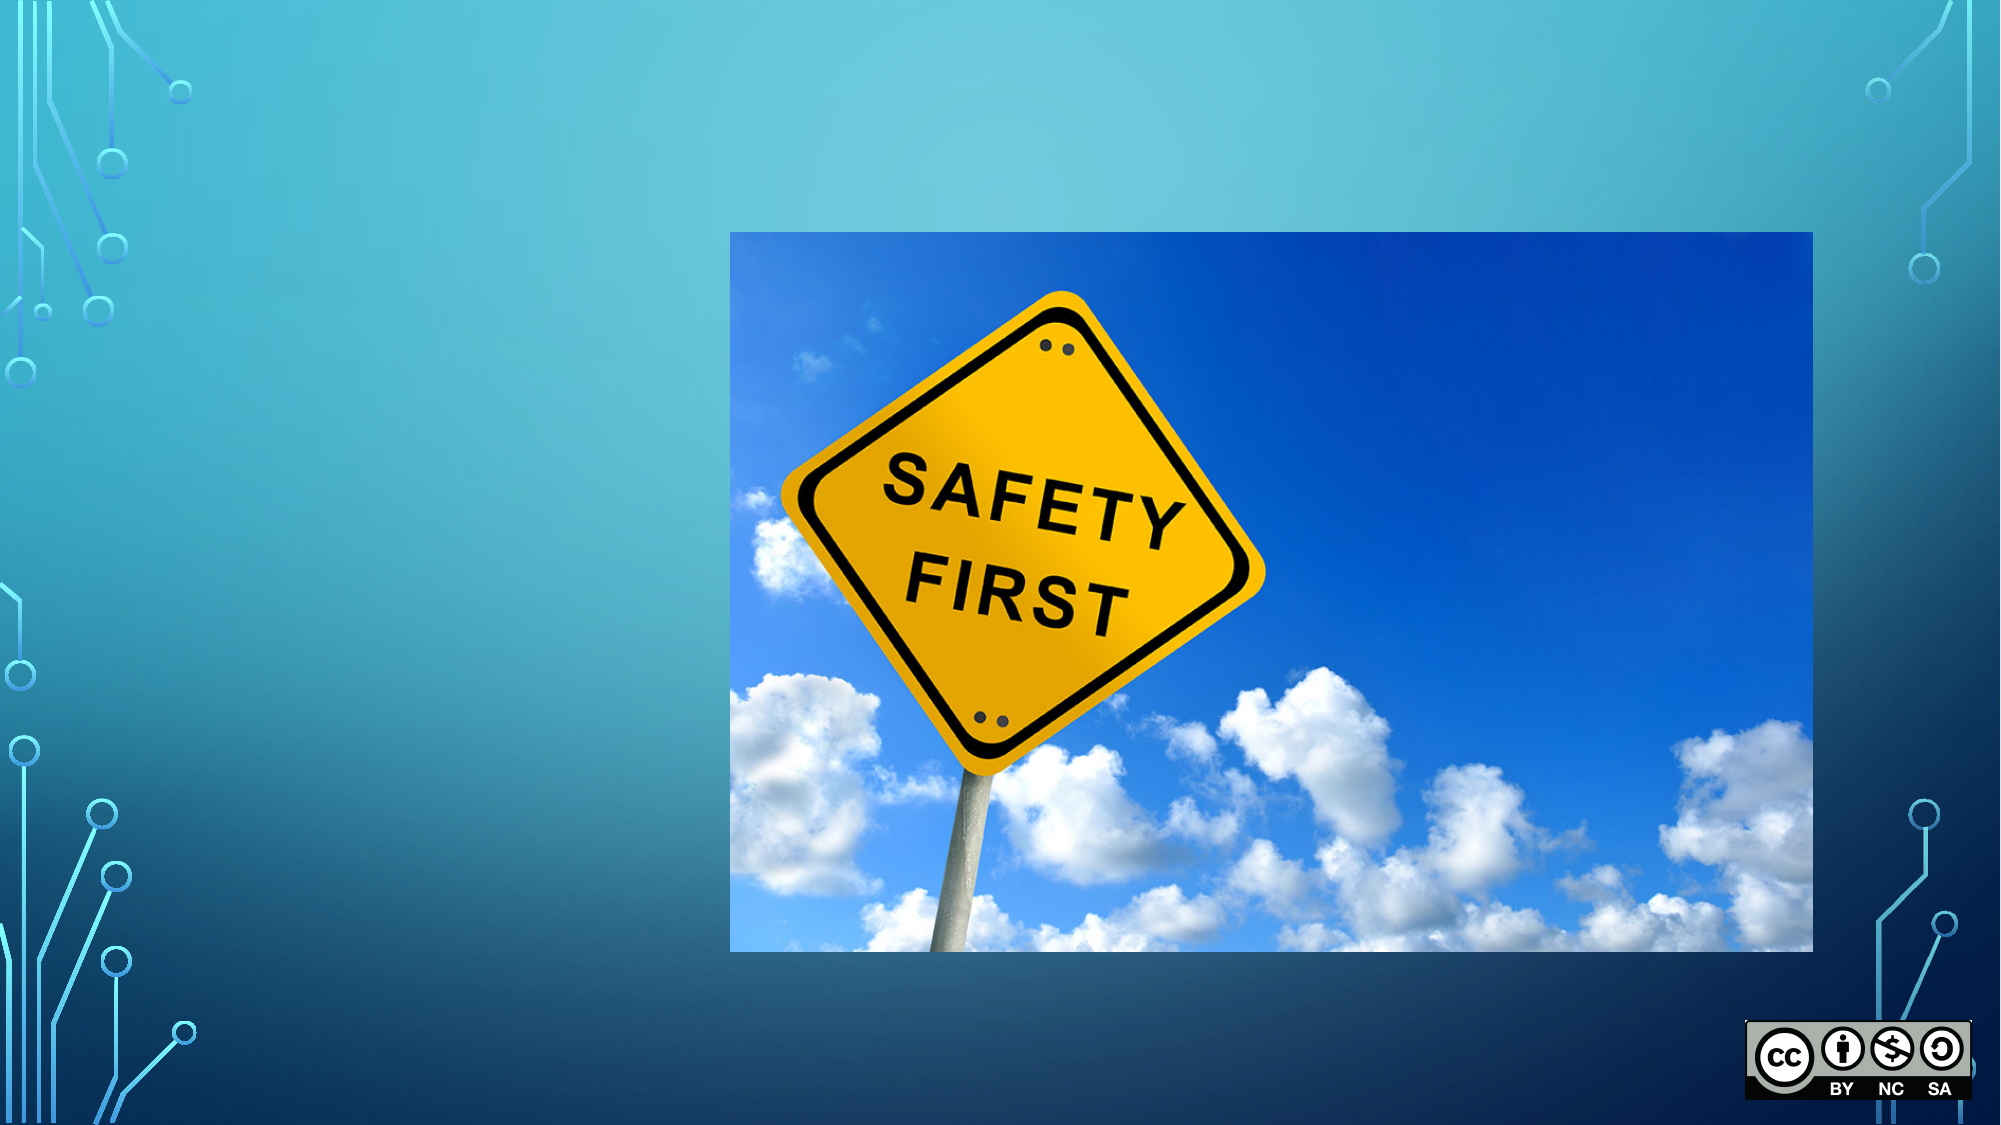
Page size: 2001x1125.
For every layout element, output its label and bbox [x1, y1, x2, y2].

picture [1745, 1020, 1972, 1100]
picture [730, 232, 1813, 952]
